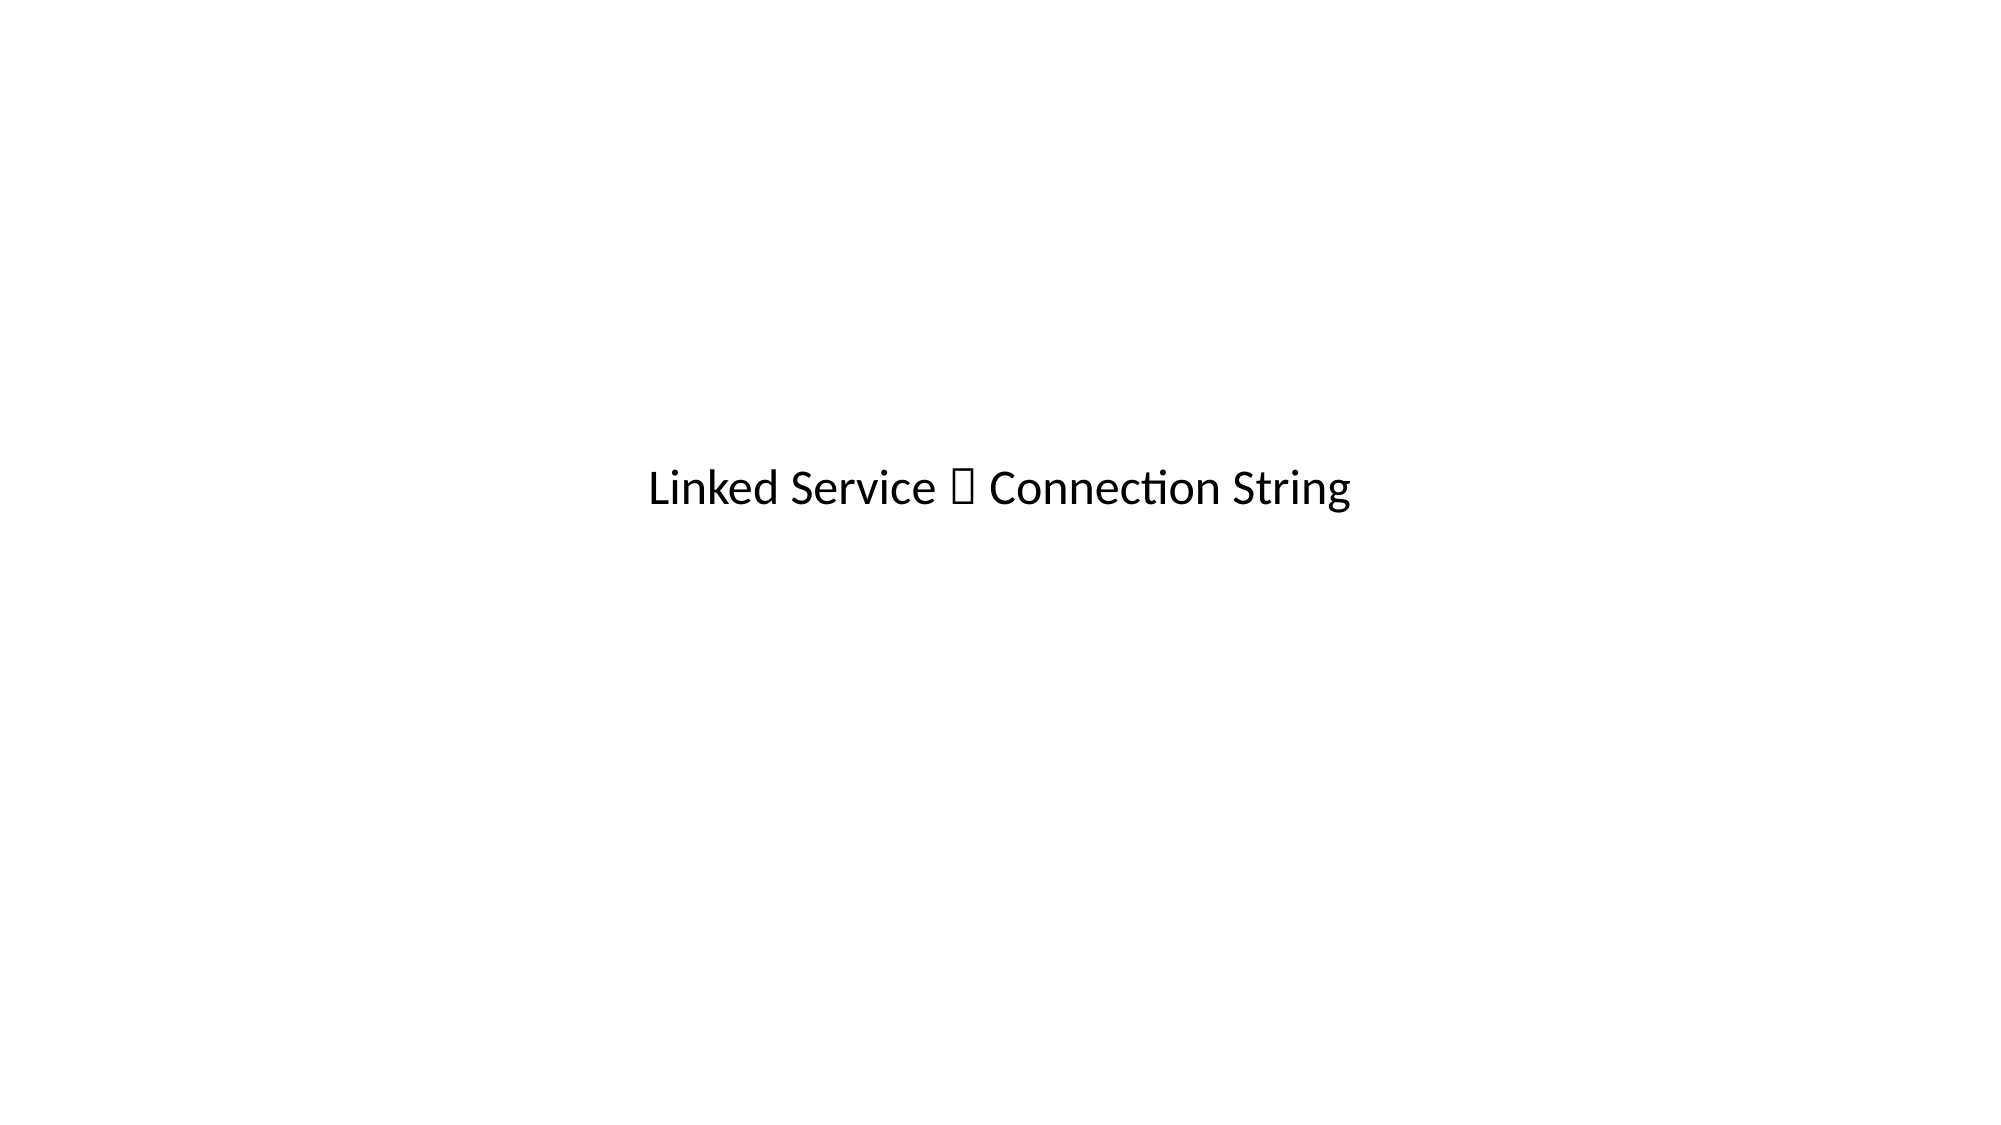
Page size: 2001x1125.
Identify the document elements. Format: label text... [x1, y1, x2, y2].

text_box Linked Service  Connection String [633, 446, 1367, 522]
